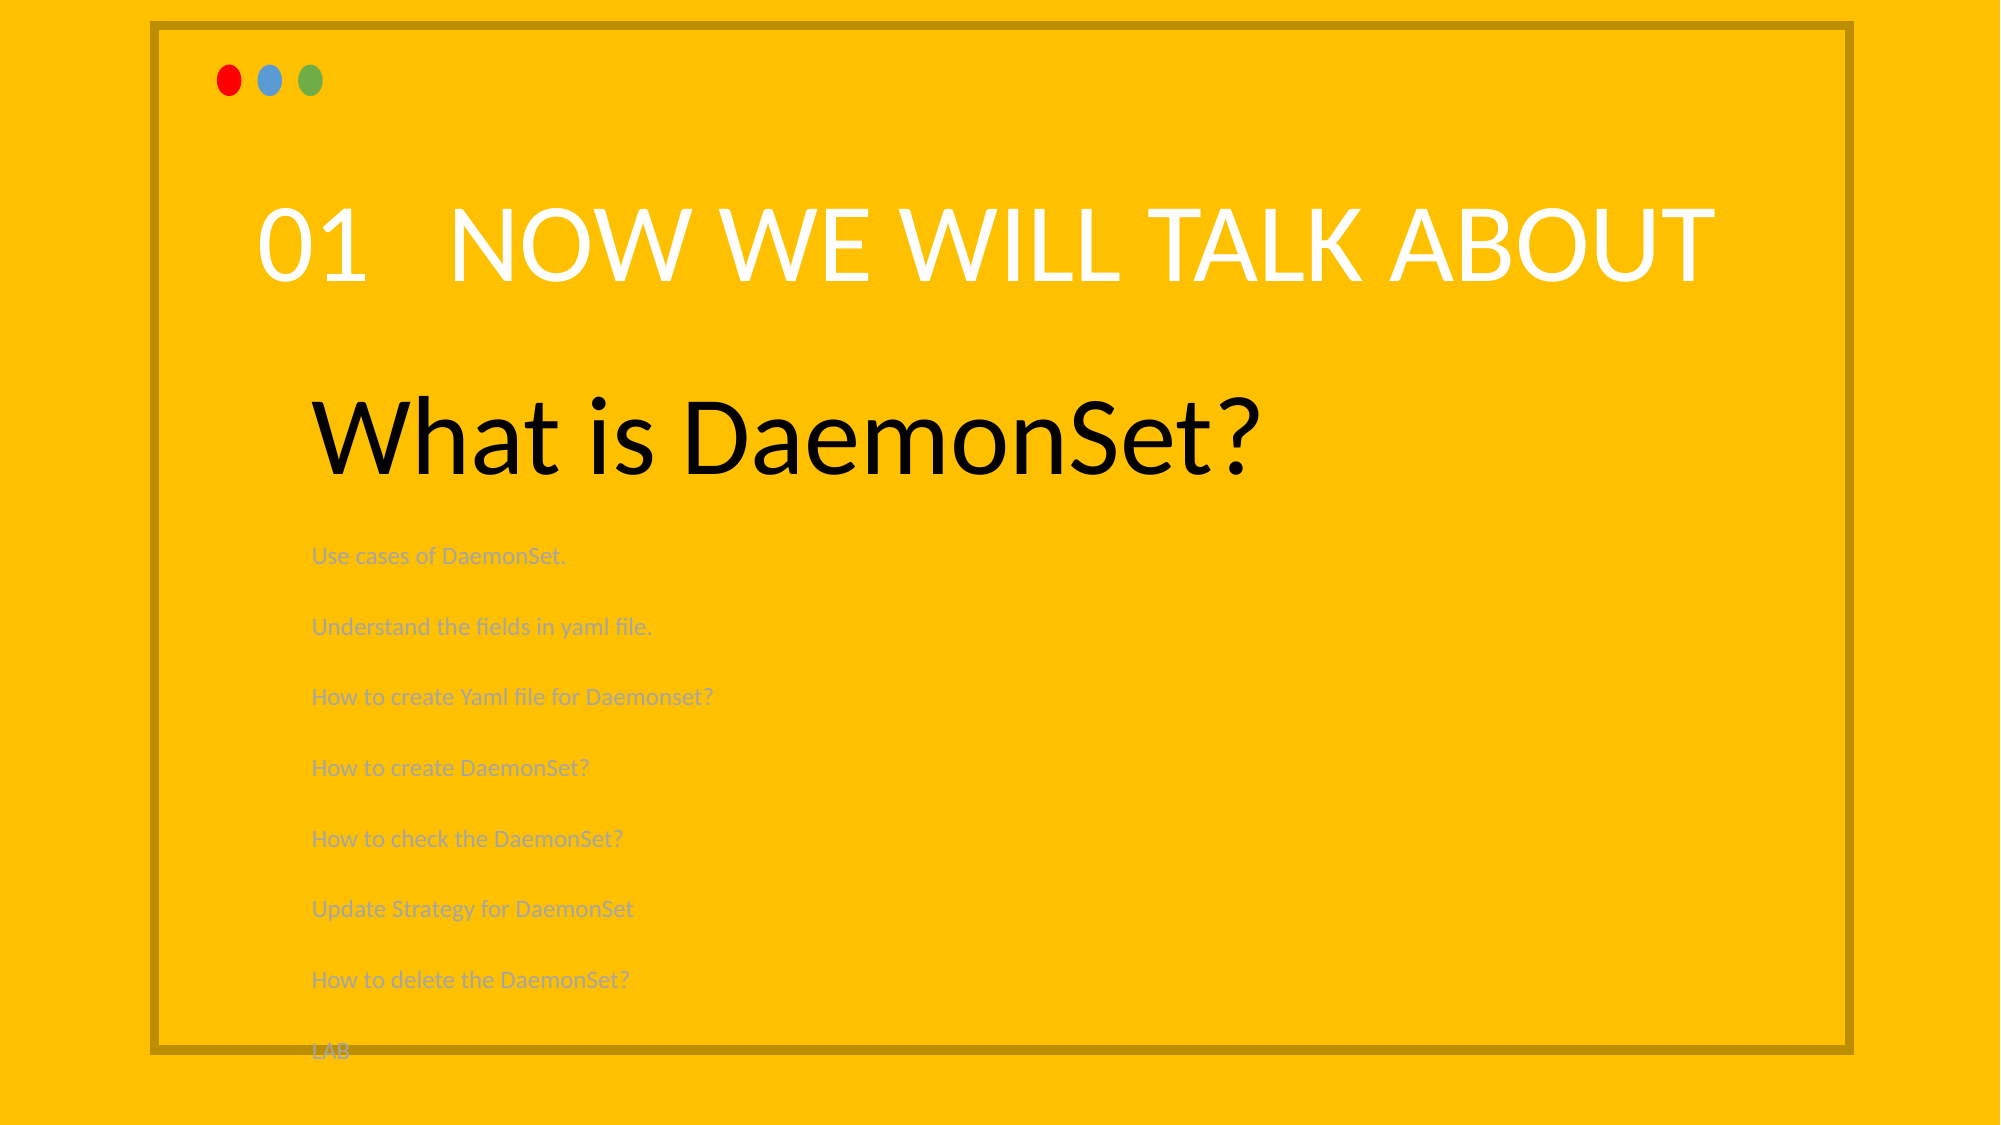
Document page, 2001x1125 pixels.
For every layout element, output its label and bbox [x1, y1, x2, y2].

text_box [154, 25, 1850, 1050]
